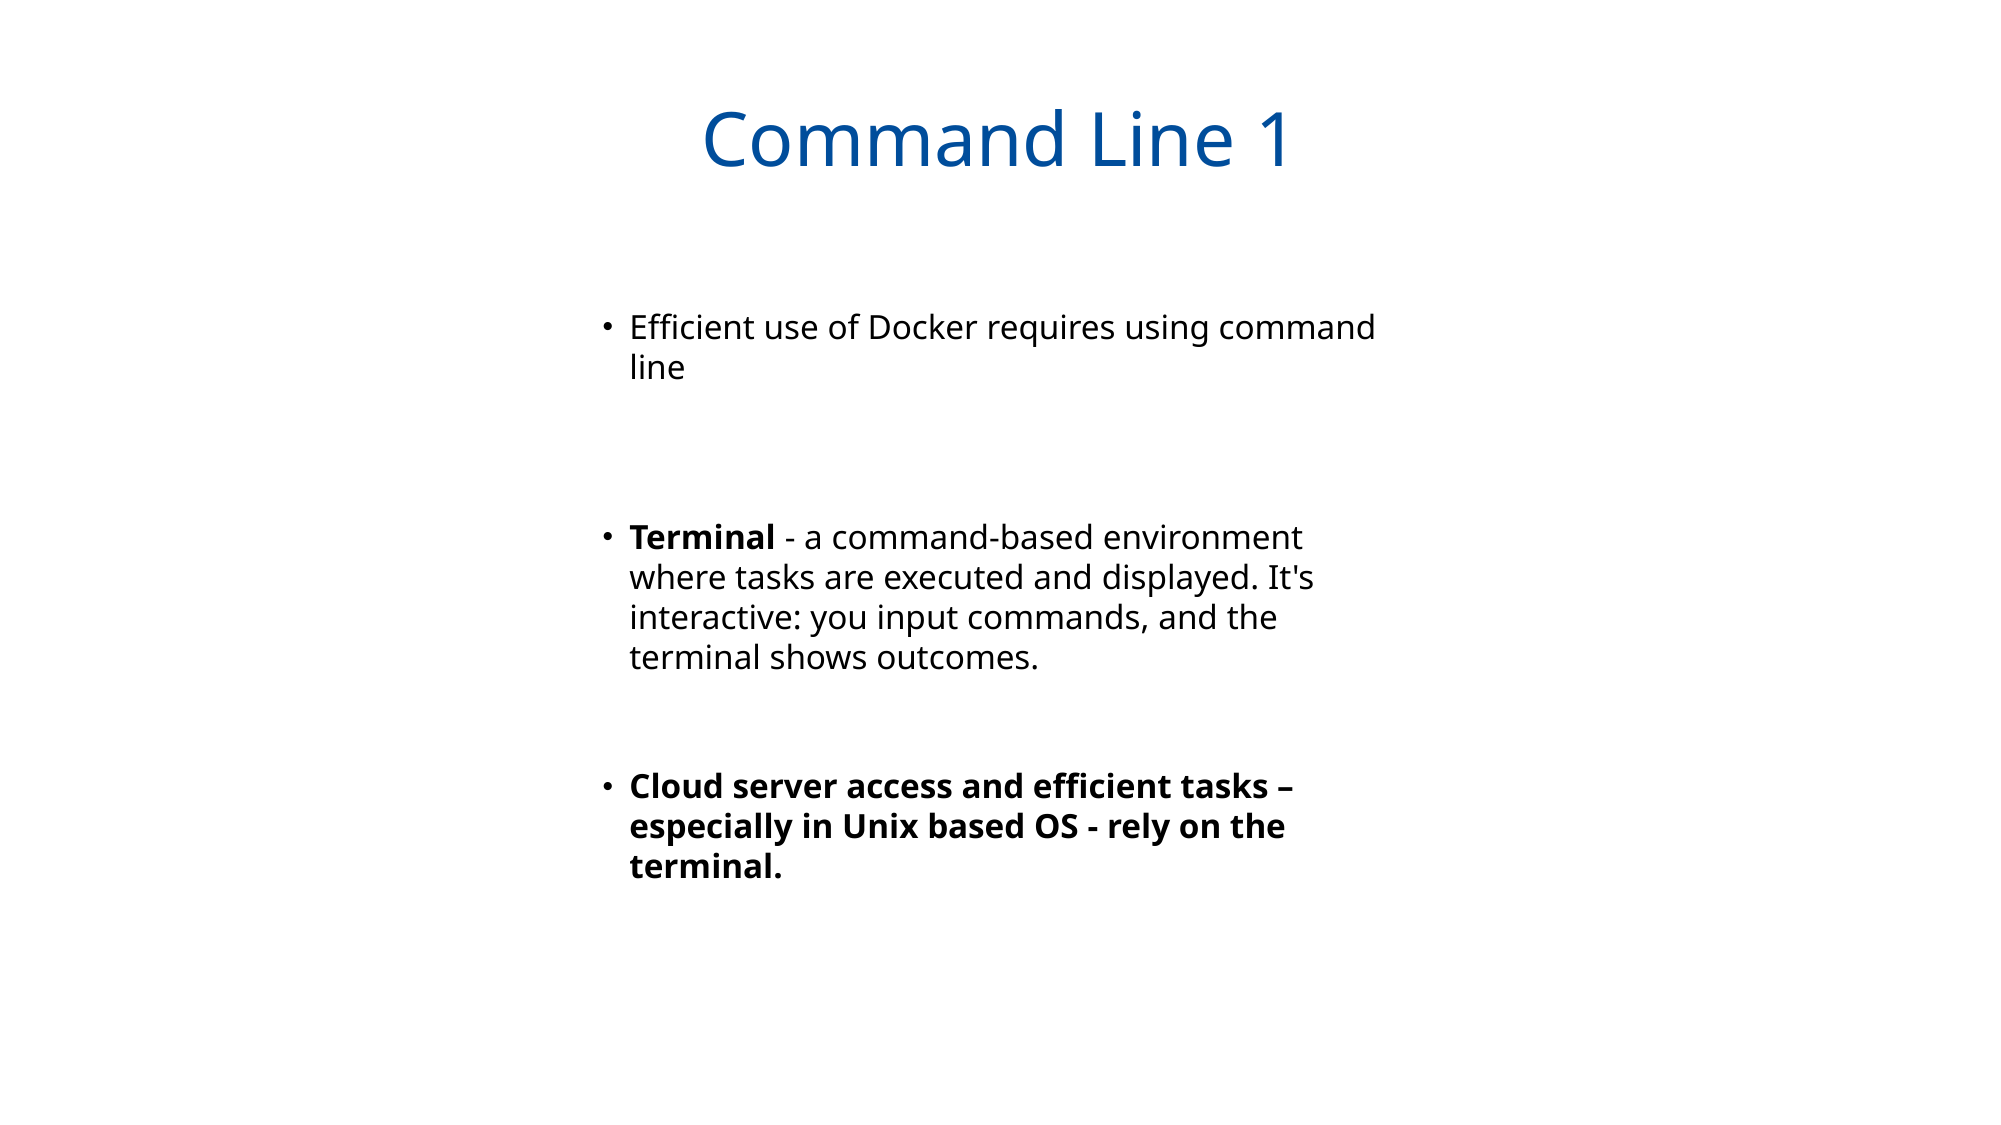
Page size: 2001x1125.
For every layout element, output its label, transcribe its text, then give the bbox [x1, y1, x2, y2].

title Command Line 1 [602, 91, 1398, 158]
list Efficient use of Docker requires using command line Terminal - a command-based environment where tasks are executed and displayed. It's interactive: you input commands, and the terminal shows outcomes. Cloud server access and efficient tasks – especially in Unix based OS - rely on the terminal. [602, 306, 1398, 1001]
